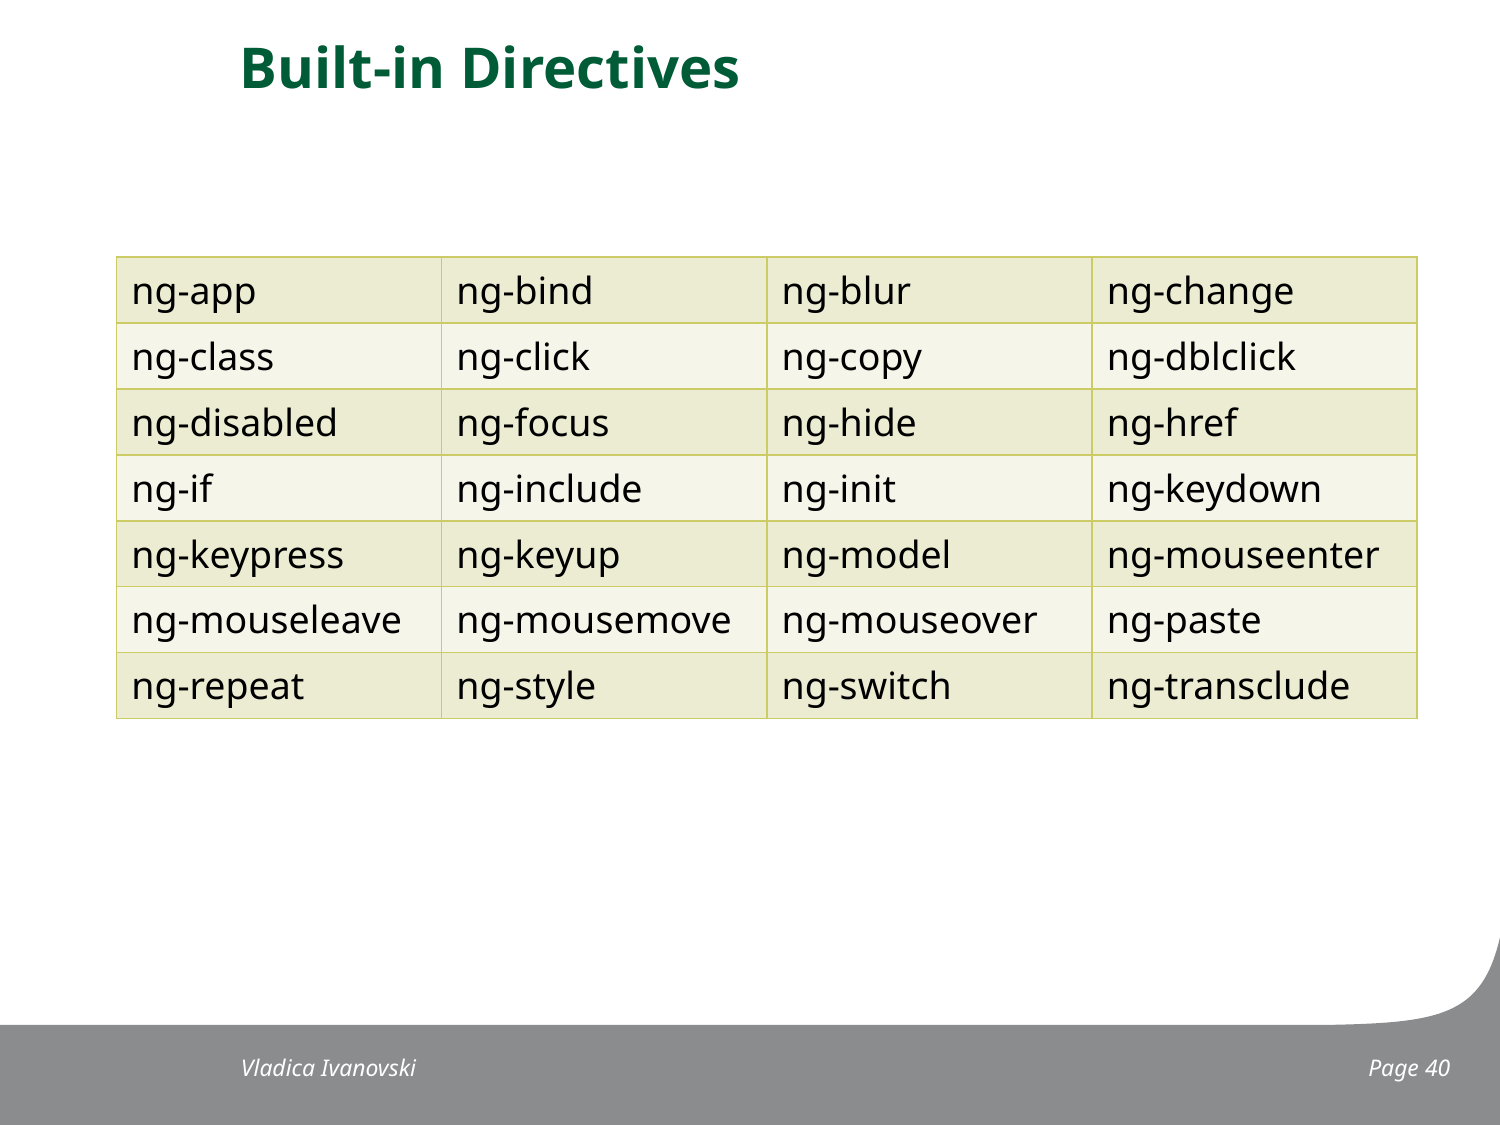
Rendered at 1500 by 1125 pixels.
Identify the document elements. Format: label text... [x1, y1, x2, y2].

table_cell ng-model [768, 522, 1091, 586]
slide_number Page 40 [1066, 1053, 1451, 1085]
table_cell ng-focus [442, 390, 766, 454]
table_cell ng-repeat [117, 653, 441, 718]
title Built-in Directives [239, 45, 1452, 213]
table_cell ng-keypress [117, 522, 441, 586]
table_cell ng-mouseleave [117, 587, 441, 652]
table_header ng-change [1093, 258, 1416, 322]
table_header ng-app [117, 258, 441, 322]
table_cell ng-transclude [1093, 653, 1416, 718]
table_cell ng-include [442, 456, 766, 520]
table_cell ng-class [117, 324, 441, 388]
table_cell ng-disabled [117, 390, 441, 454]
table_cell ng-keydown [1093, 456, 1416, 520]
table_cell ng-copy [768, 324, 1091, 388]
table_cell ng-href [1093, 390, 1416, 454]
table_cell ng-mousemove [442, 587, 766, 652]
table_cell ng-click [442, 324, 766, 388]
table_cell ng-style [442, 653, 766, 718]
table_header ng-blur [768, 258, 1091, 322]
table_cell ng-mouseover [768, 587, 1091, 652]
table_header ng-bind [442, 258, 766, 322]
table_cell ng-if [117, 456, 441, 520]
table_cell ng-dblclick [1093, 324, 1416, 388]
table_cell ng-init [768, 456, 1091, 520]
table_cell ng-hide [768, 390, 1091, 454]
table_cell ng-paste [1093, 587, 1416, 652]
table_cell ng-keyup [442, 522, 766, 586]
footer Vladica Ivanovski [240, 1053, 729, 1085]
table_cell ng-switch [768, 653, 1091, 718]
table_cell ng-mouseenter [1093, 522, 1416, 586]
